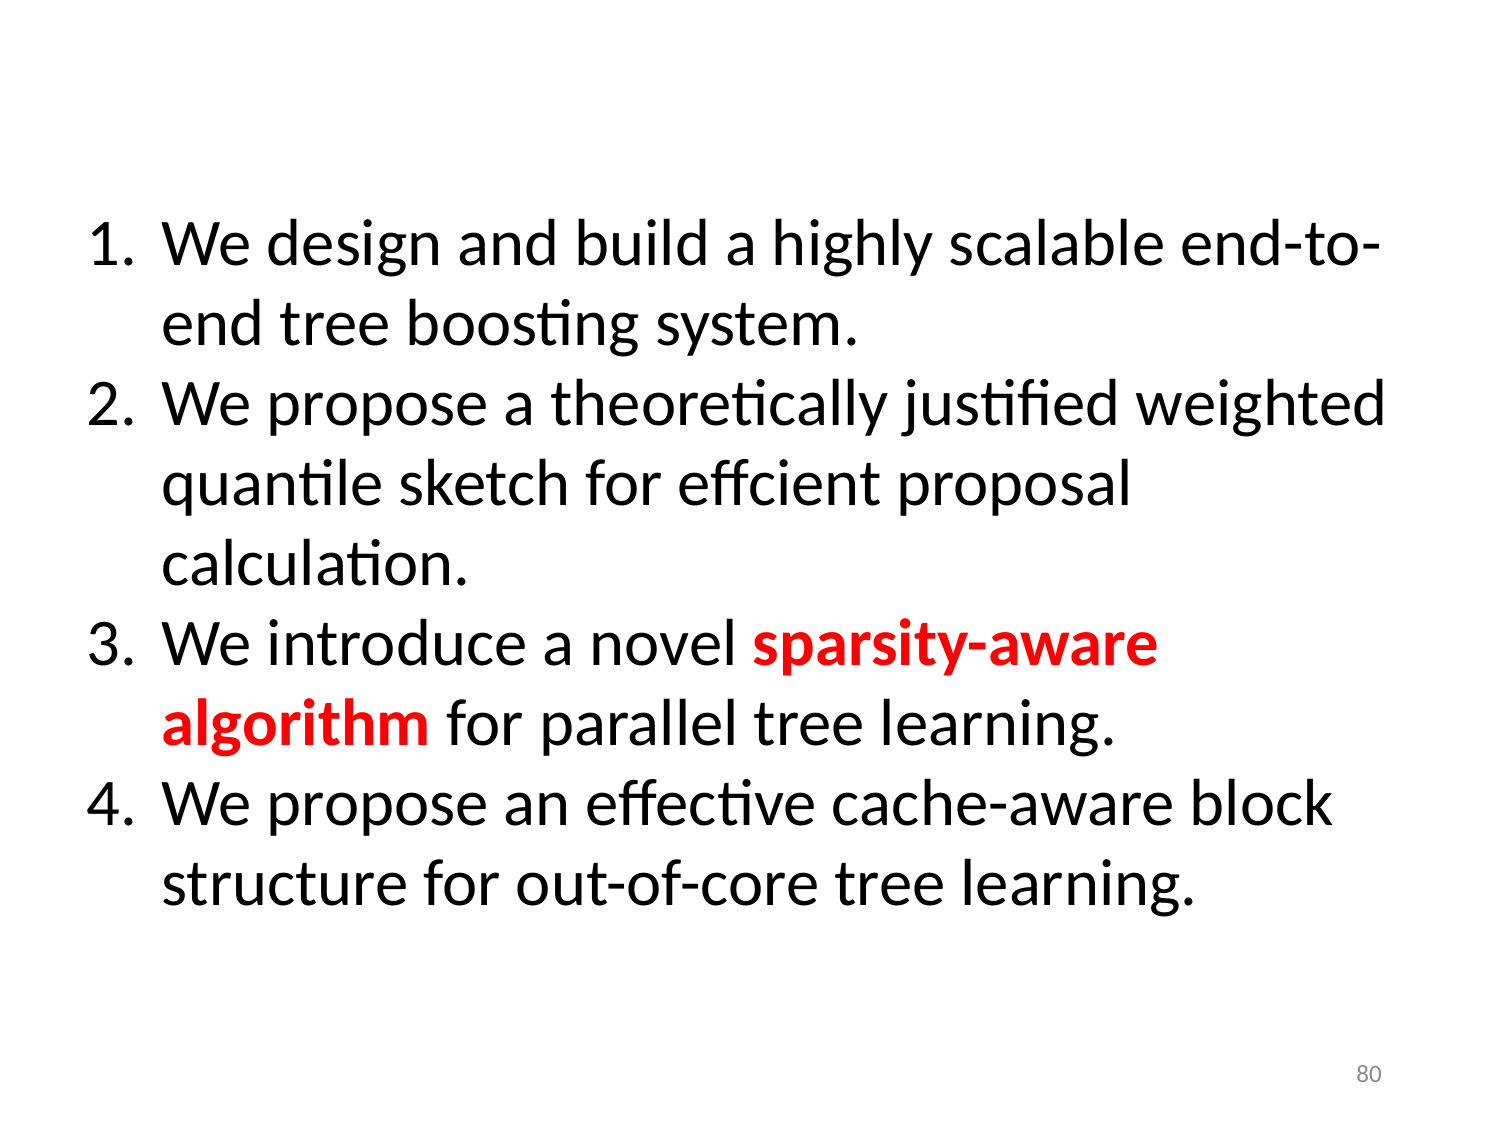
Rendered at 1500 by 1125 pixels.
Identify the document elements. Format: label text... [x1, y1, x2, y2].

slide_number 80 [1059, 1042, 1397, 1103]
text_box We design and build a highly scalable end-to-end tree boosting system. We propose a theoretically justified weighted quantile sketch for effcient proposal calculation. We introduce a novel sparsity-aware algorithm for parallel tree learning. We propose an effective cache-aware block structure for out-of-core tree learning. [71, 191, 1411, 926]
